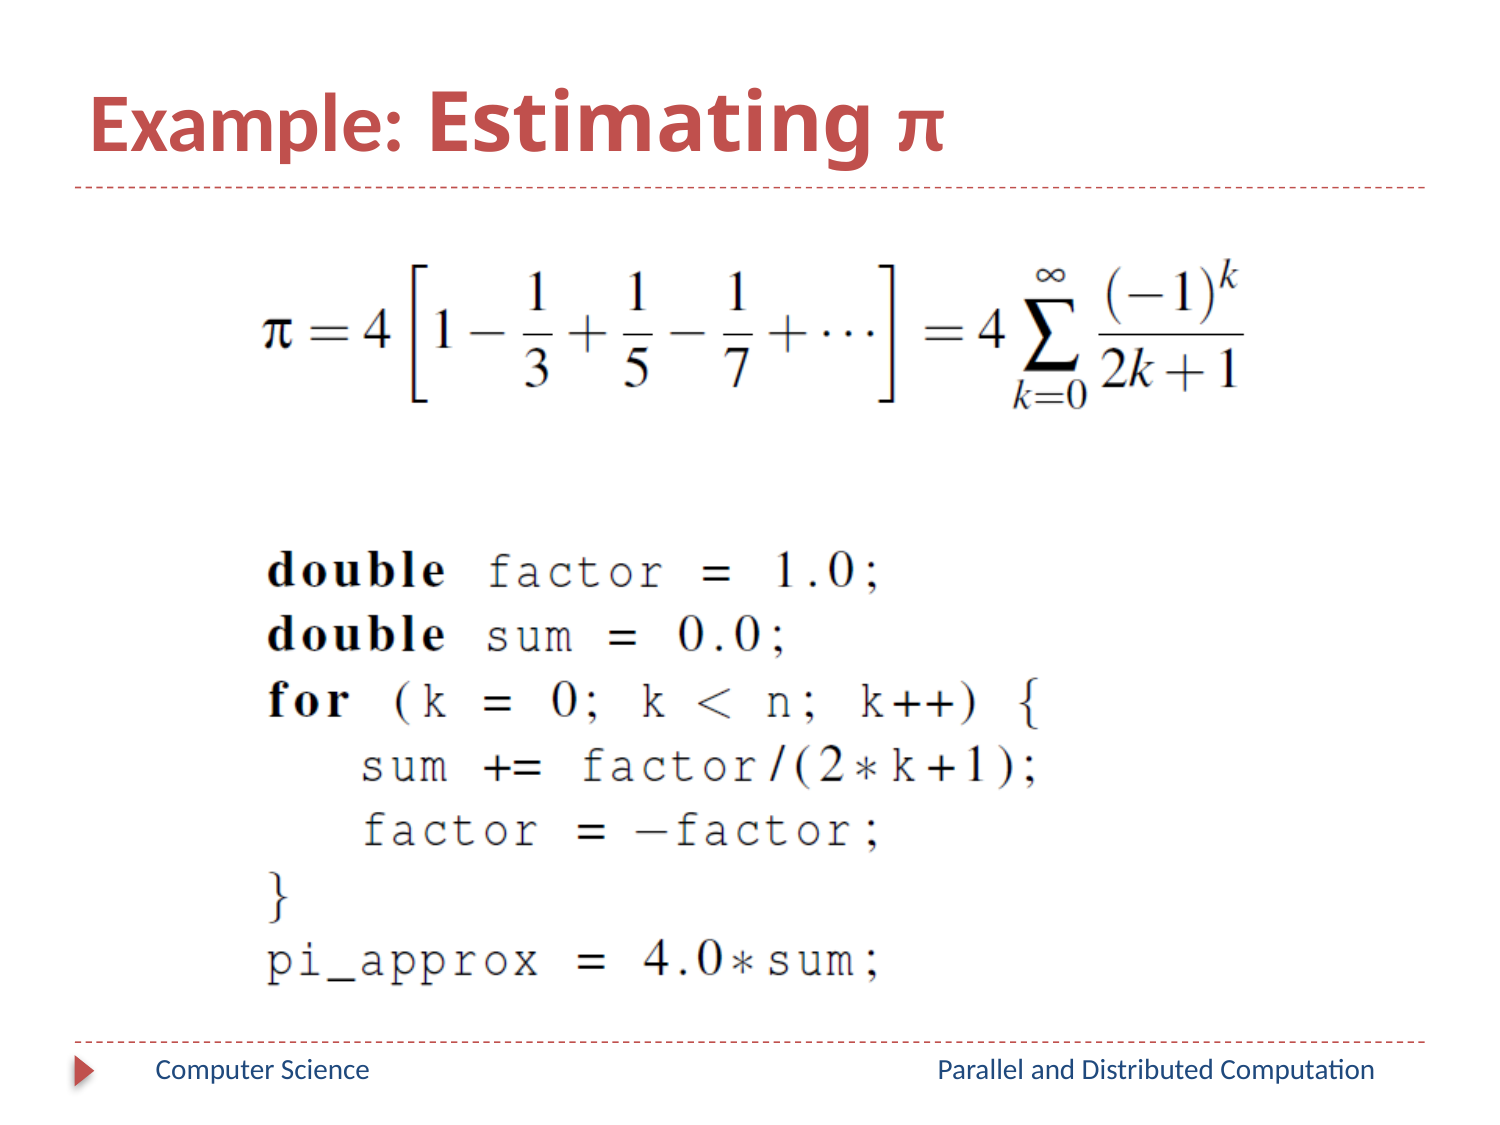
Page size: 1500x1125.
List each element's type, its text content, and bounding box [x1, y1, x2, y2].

picture [248, 220, 1252, 436]
picture [224, 512, 1066, 1016]
title Example: Estimating π [75, 12, 1425, 175]
slide_number Parallel and Distributed Computation [887, 1042, 1426, 1103]
slide_number Computer Science [100, 1042, 426, 1103]
